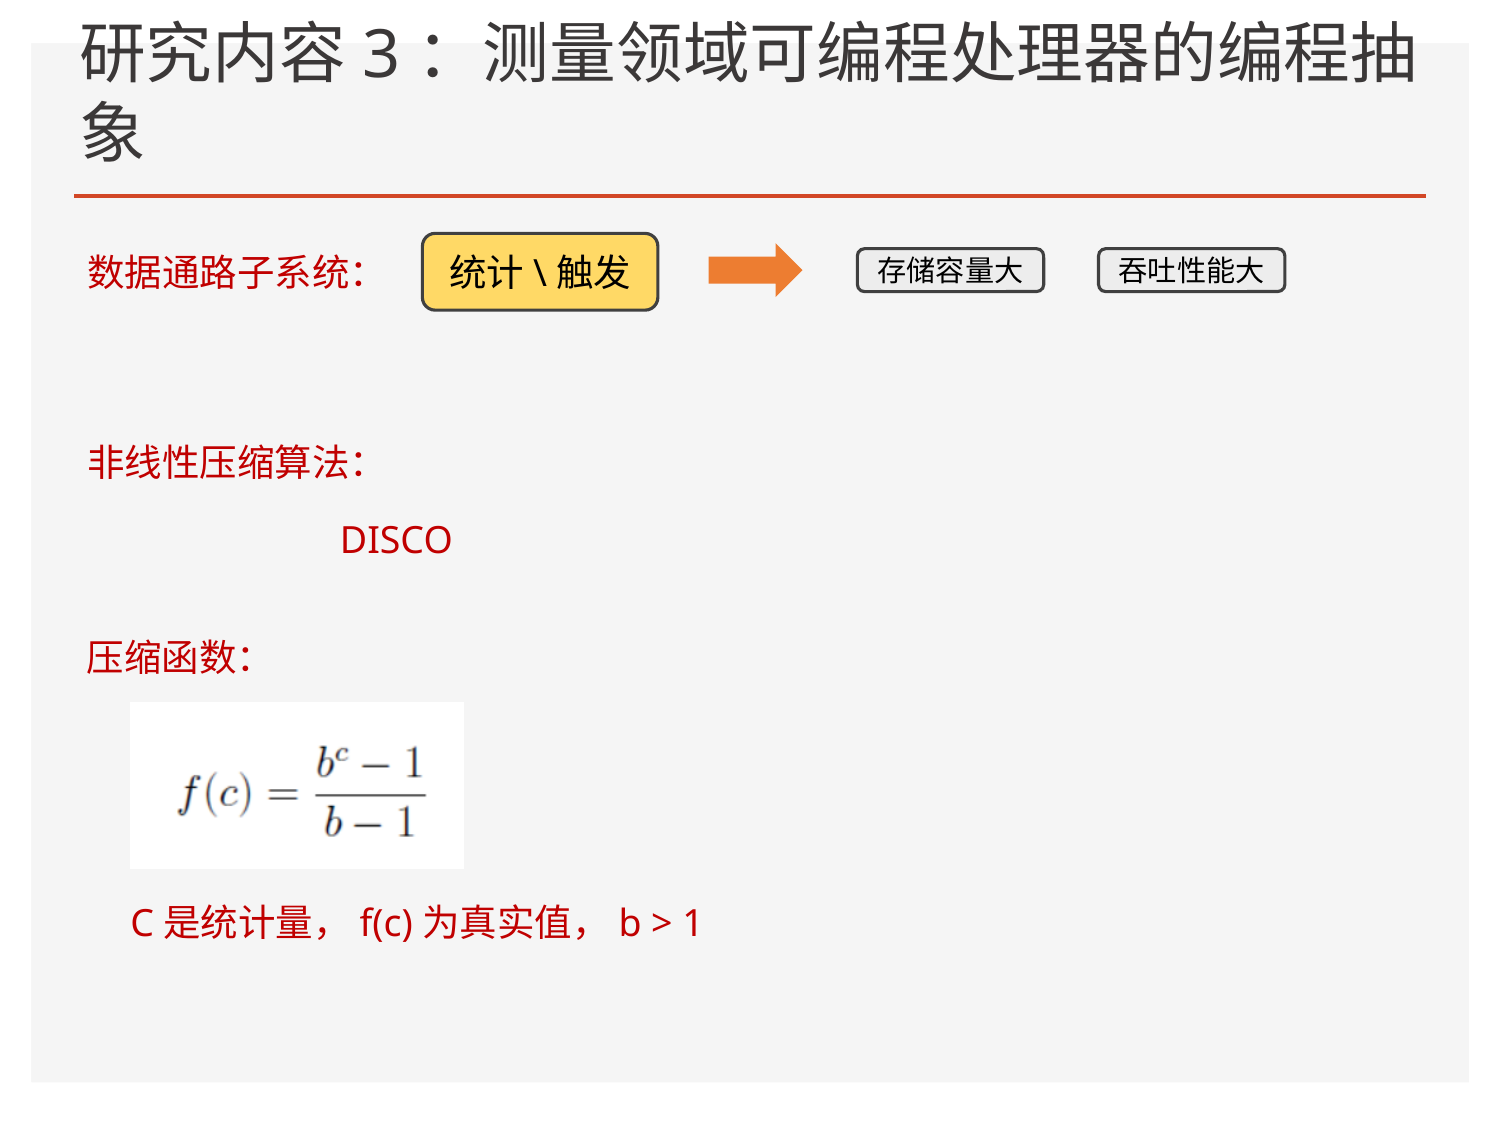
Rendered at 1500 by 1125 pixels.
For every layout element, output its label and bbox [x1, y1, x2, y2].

text_box [708, 243, 803, 298]
text_box [72, 241, 403, 302]
text_box [72, 431, 403, 492]
title [64, 73, 1483, 179]
text_box [72, 626, 290, 686]
text_box [325, 508, 520, 568]
text_box [421, 232, 659, 312]
picture [130, 702, 464, 869]
text_box [856, 247, 1045, 293]
text_box [1097, 247, 1286, 293]
text_box [115, 891, 719, 952]
